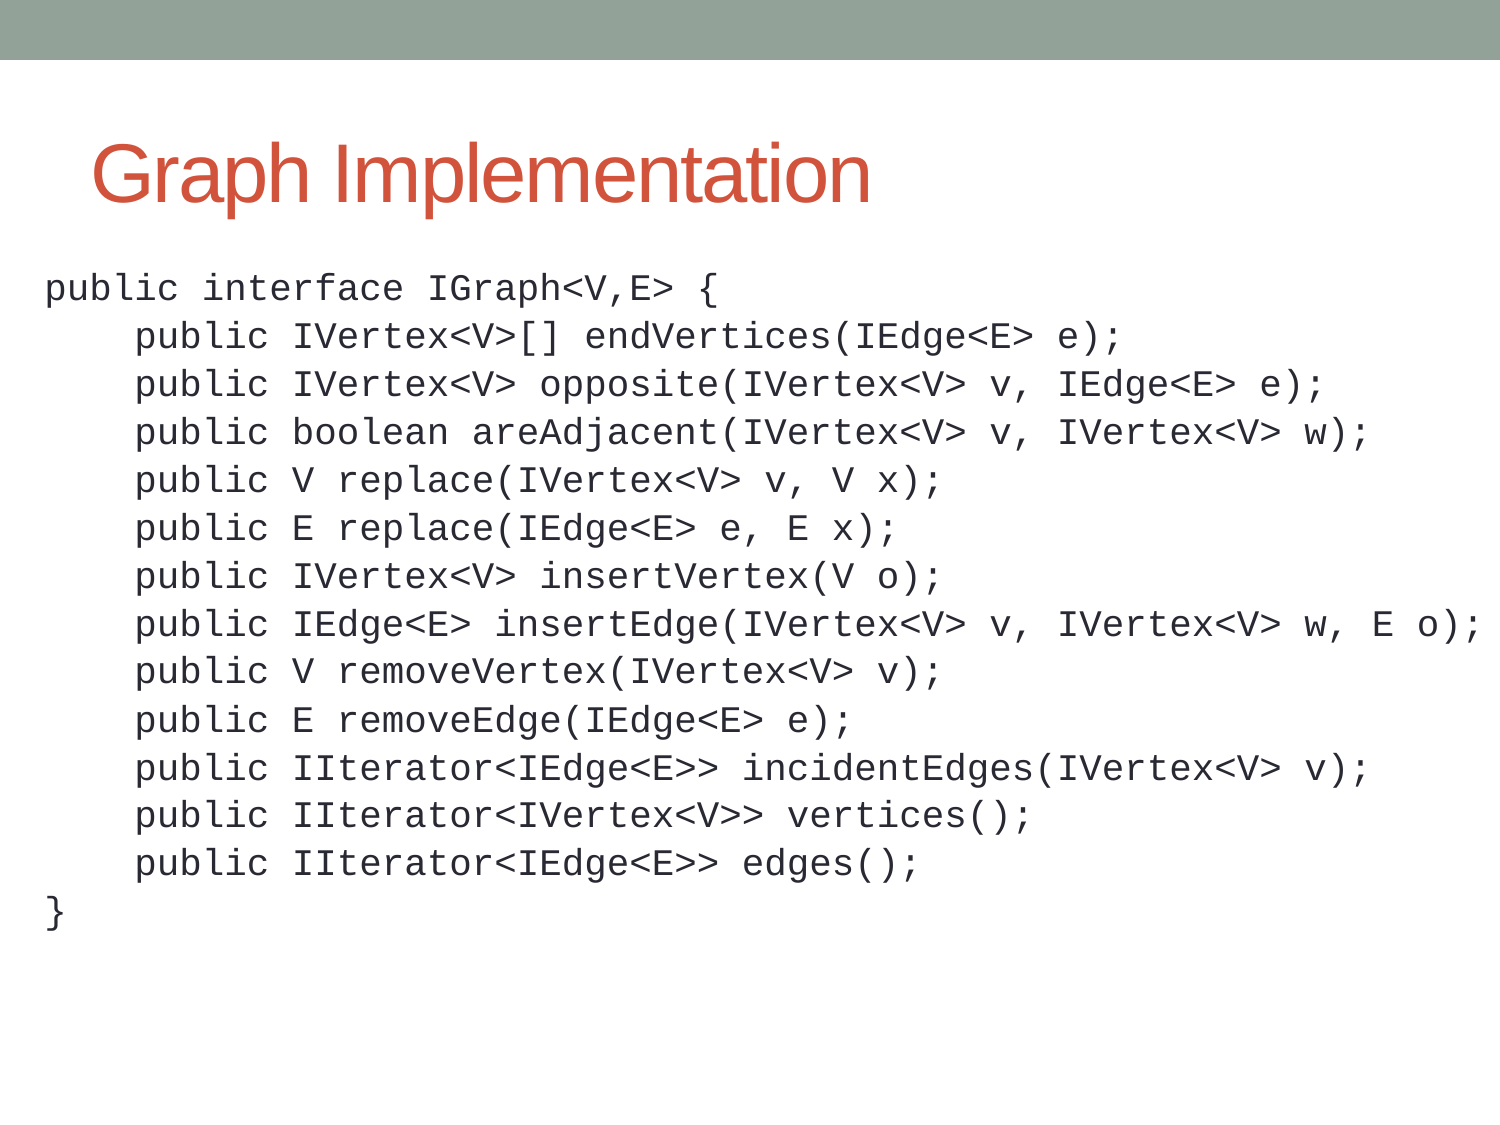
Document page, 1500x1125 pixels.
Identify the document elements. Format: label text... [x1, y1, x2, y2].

list public interface IGraph<V,E> { public IVertex<V>[] endVertices(IEdge<E> e); public IVertex<V> opposite(IVertex<V> v, IEdge<E> e); public boolean areAdjacent(IVertex<V> v, IVertex<V> w); public V replace(IVertex<V> v, V x); public E replace(IEdge<E> e, E x); public IVertex<V> insertVertex(V o); public IEdge<E> insertEdge(IVertex<V> v, IVertex<V> w, E o); public V removeVertex(IVertex<V> v); public E removeEdge(IEdge<E> e); public IIterator<IEdge<E>> incidentEdges(IVertex<V> v); public IIterator<IVertex<V>> vertices(); public IIterator<IEdge<E>> edges(); } [29, 208, 1500, 1071]
title Graph Implementation [75, 87, 1425, 208]
